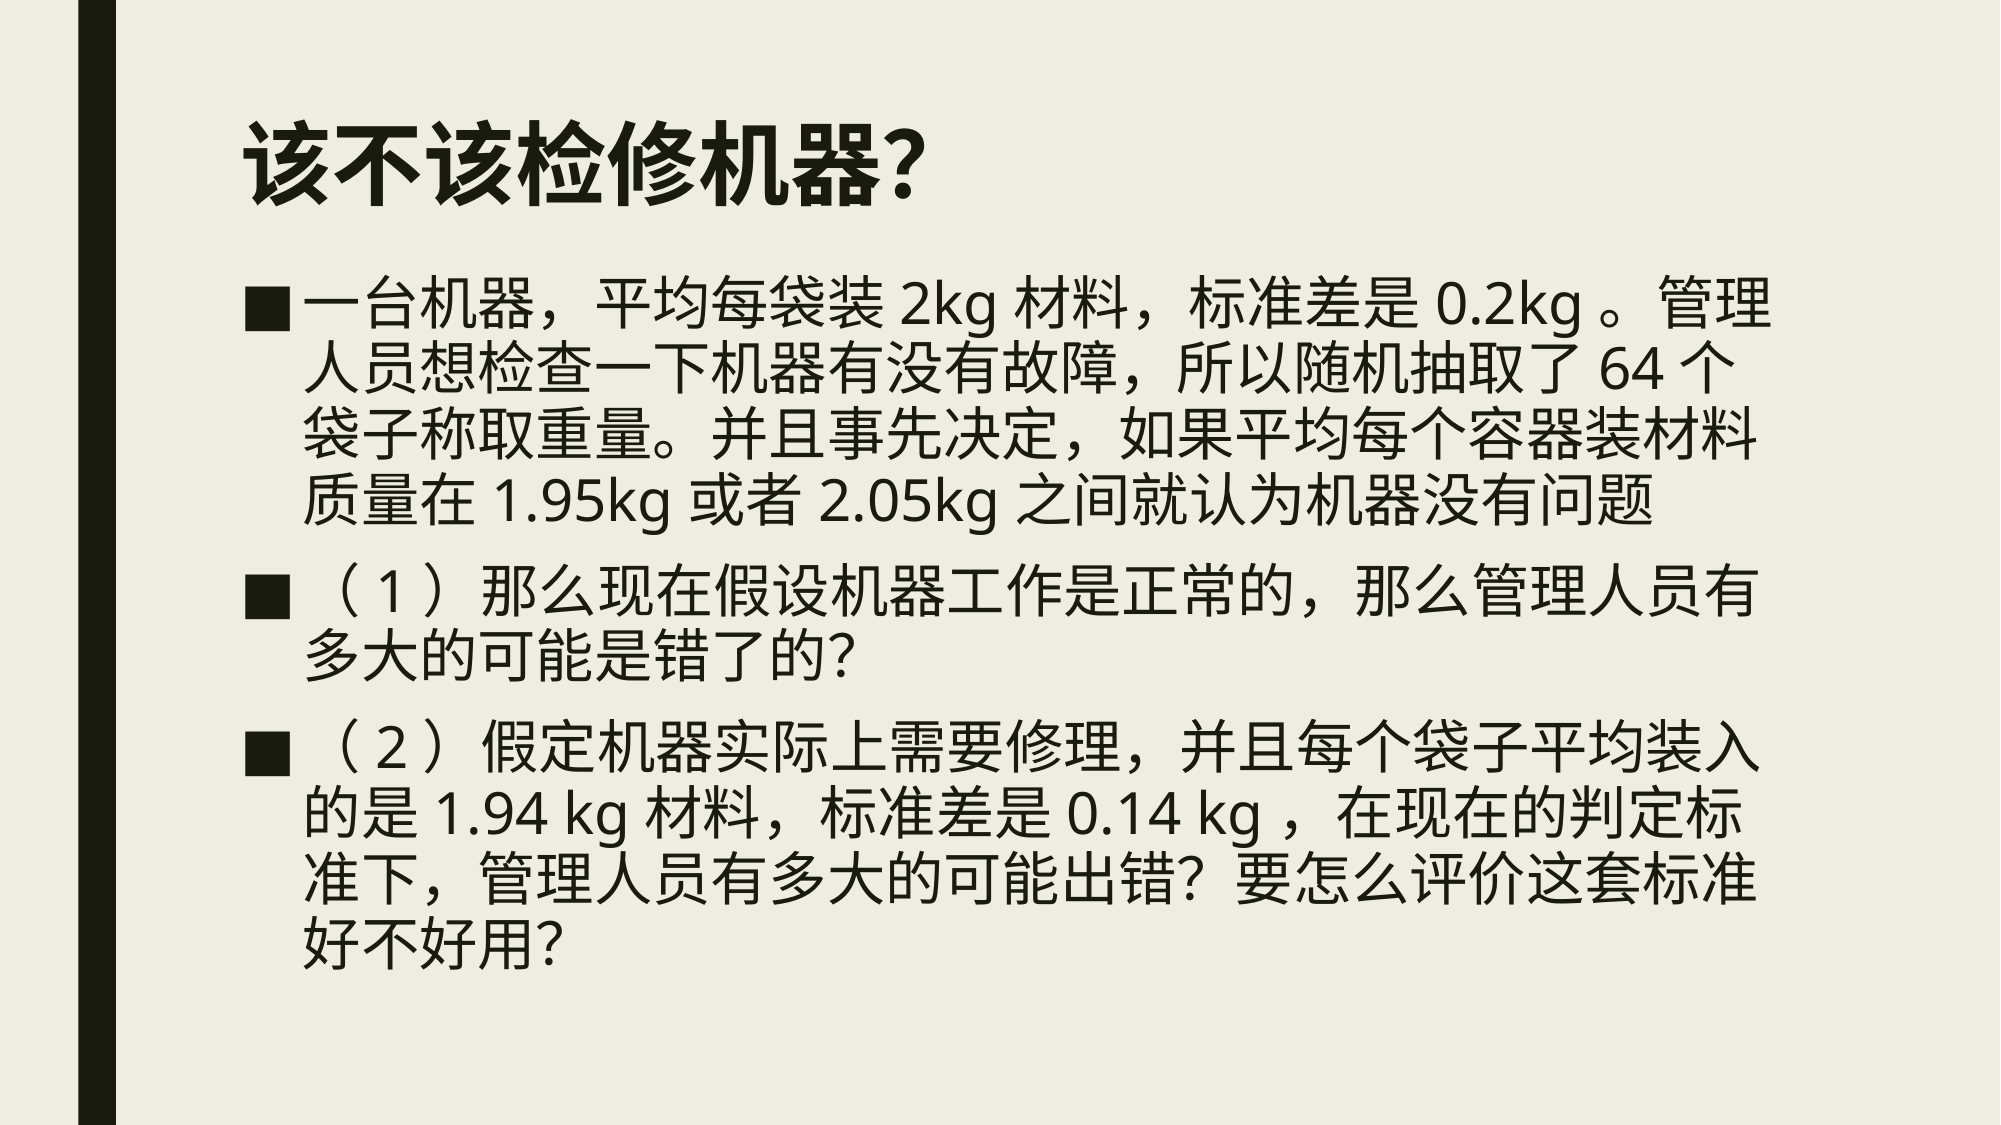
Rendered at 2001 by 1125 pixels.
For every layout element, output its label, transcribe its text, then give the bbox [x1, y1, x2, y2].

list 一台机器，平均每袋装2kg材料，标准差是0.2kg。管理人员想检查一下机器有没有故障，所以随机抽取了64个袋子称取重量。并且事先决定，如果平均每个容器装材料质量在1.95kg或者2.05kg之间就认为机器没有问题 （1）那么现在假设机器工作是正常的，那么管理人员有多大的可能是错了的？ （2）假定机器实际上需要修理，并且每个袋子平均装入的是1.94 kg材料，标准差是0.14 kg，在现在的判定标准下，管理人员有多大的可能出错？要怎么评价这套标准好不好用？ [225, 264, 1800, 963]
title 该不该检修机器？ [225, 112, 1800, 264]
